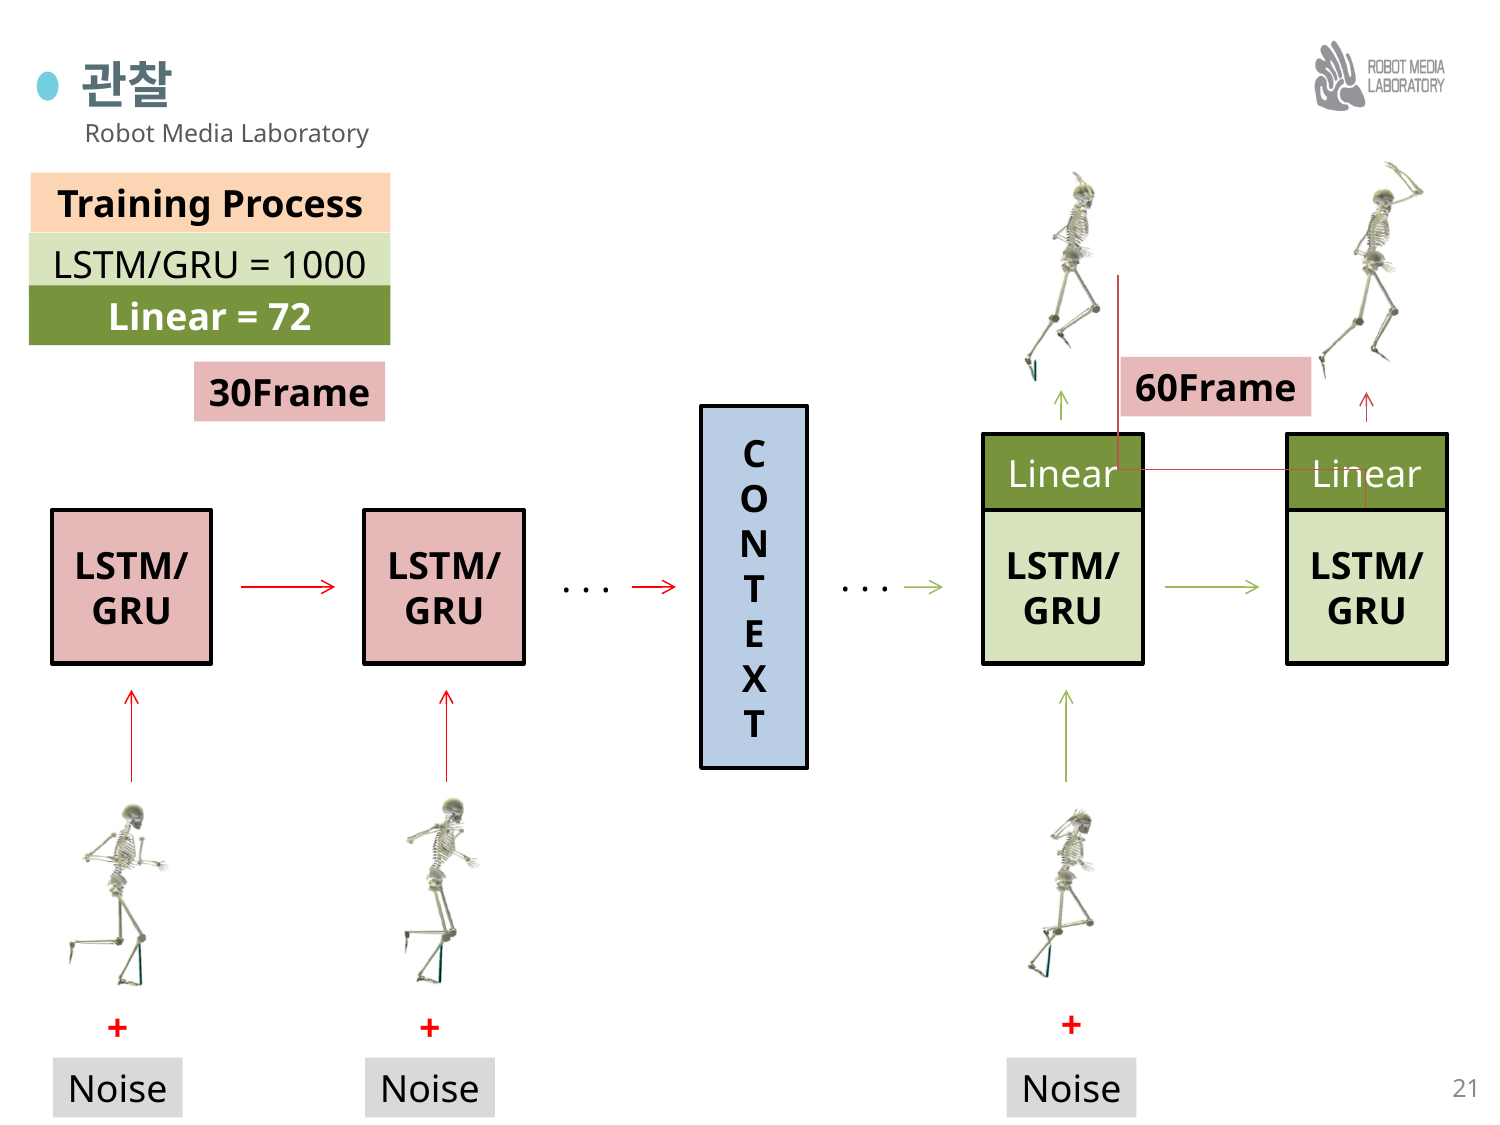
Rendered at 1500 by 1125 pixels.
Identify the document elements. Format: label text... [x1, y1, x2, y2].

text_box LSTM/GRU [981, 512, 1113, 666]
slide_number 21 [1145, 1059, 1496, 1120]
picture [56, 787, 176, 991]
text_box LSTM/GRU [1369, 508, 1449, 666]
text_box LSTM/GRU [362, 508, 526, 666]
text_box LSTM/GRU [50, 508, 213, 666]
text_box . . . [825, 547, 925, 607]
picture [1307, 34, 1451, 119]
text_box LSTM/GRU = 1000 [28, 233, 391, 285]
text_box + [92, 998, 144, 1057]
text_box . . . [546, 547, 646, 608]
text_box Linear [981, 432, 1112, 512]
text_box C O N T E X T [699, 404, 809, 770]
picture [394, 787, 486, 985]
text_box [1117, 274, 1366, 664]
text_box Noise [1006, 1057, 1137, 1118]
text_box Noise [52, 1057, 183, 1118]
picture [1316, 158, 1426, 393]
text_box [36, 45, 981, 154]
text_box + [1045, 993, 1098, 1054]
picture [1017, 798, 1115, 983]
text_box Noise [365, 1057, 495, 1118]
text_box + [404, 997, 456, 1057]
text_box Training Process [30, 172, 391, 233]
text_box Linear [1370, 432, 1449, 508]
picture [1015, 162, 1119, 388]
text_box Linear = 72 [28, 285, 391, 346]
text_box 30Frame [194, 361, 386, 422]
